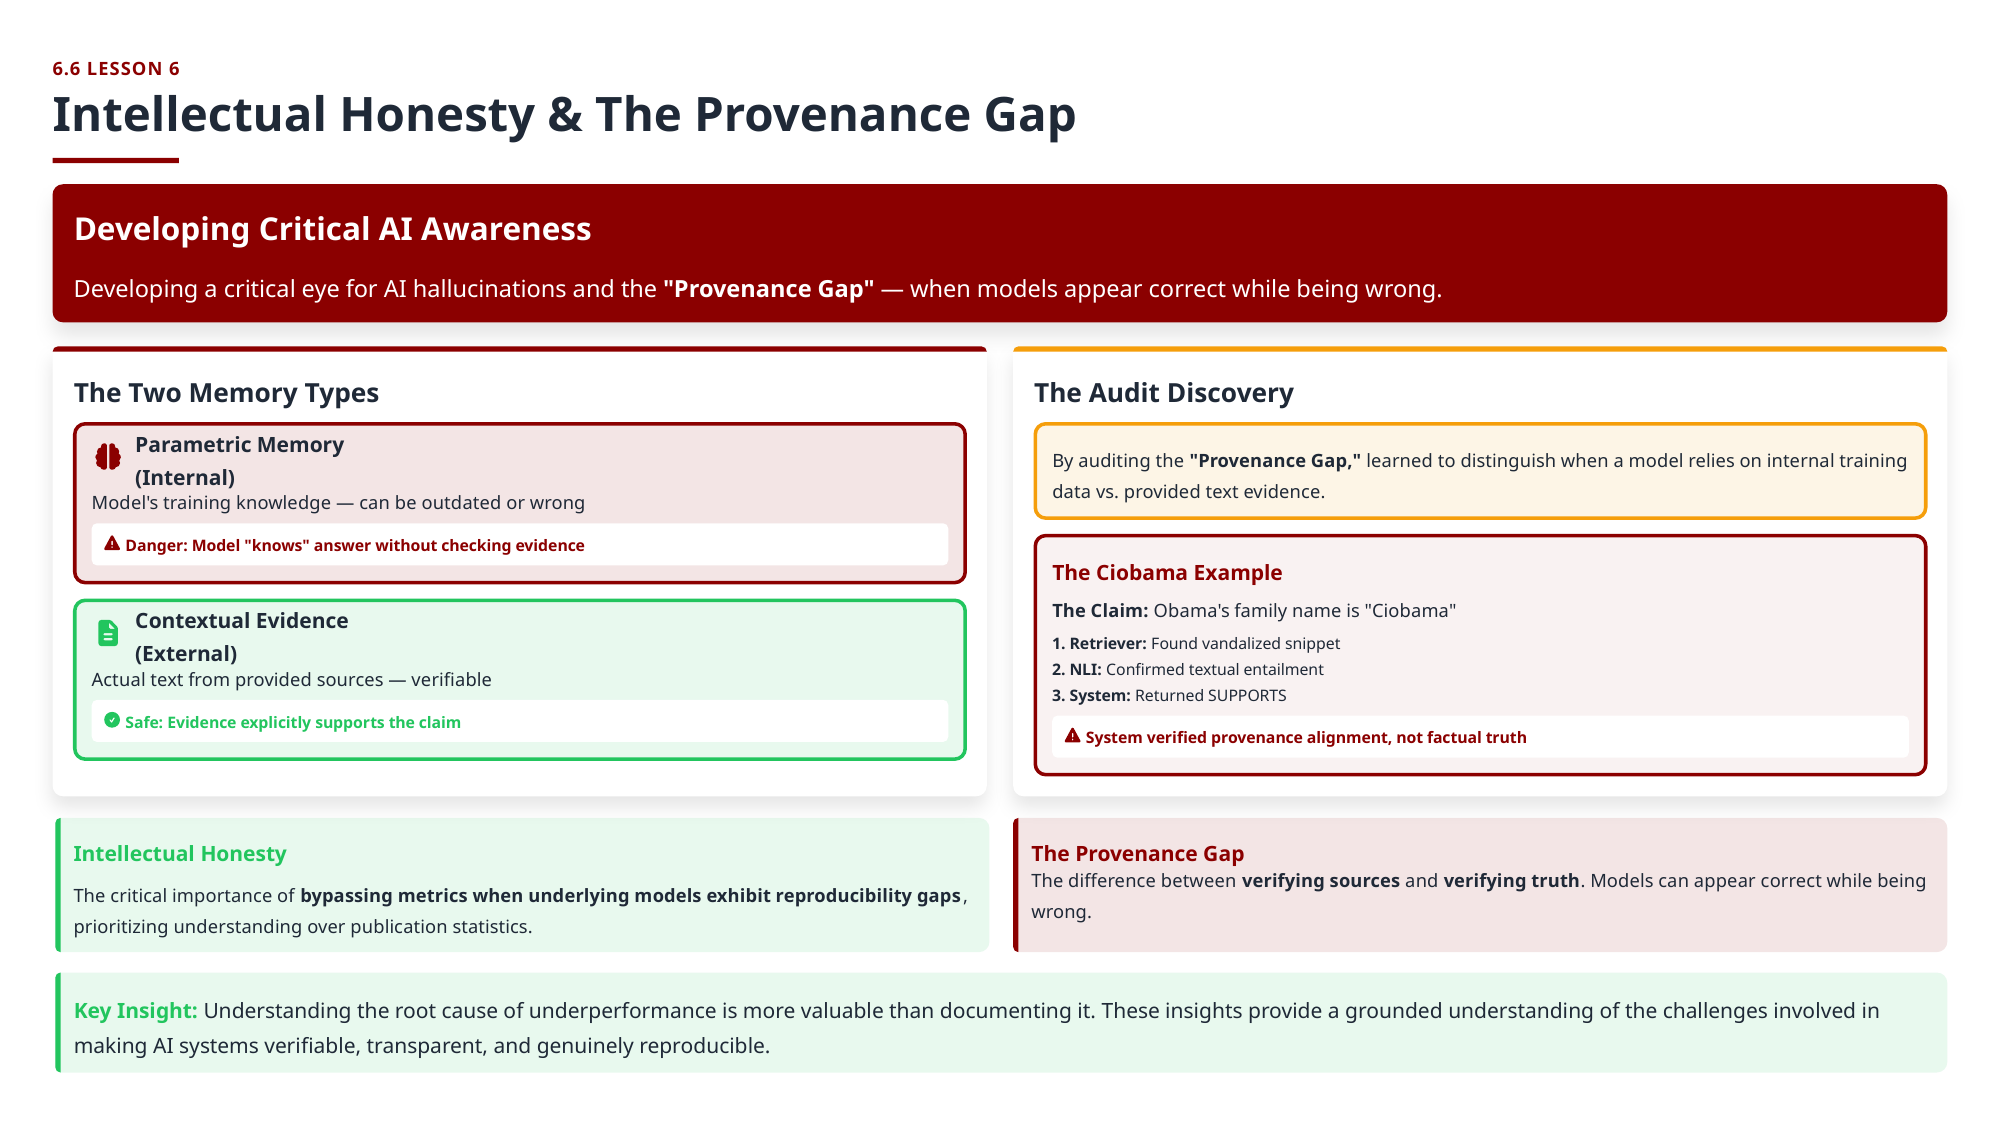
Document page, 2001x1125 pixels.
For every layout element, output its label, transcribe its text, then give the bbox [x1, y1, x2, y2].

text_box The Claim: Obama's family name is "Ciobama" [1052, 594, 1918, 621]
text_box [1035, 423, 1926, 519]
text_box Key Insight: Understanding the root cause of underperformance is more valuable than documenting it. These insights provide a grounded understanding of the challenges involved in making AI systems verifiable, transparent, and genuinely reproducible. [73, 988, 1943, 1057]
text_box Developing Critical AI Awareness [73, 205, 1943, 248]
text_box [55, 817, 61, 953]
text_box [104, 535, 120, 551]
text_box Intellectual Honesty & The Provenance Gap [52, 89, 1971, 143]
text_box The Ciobama Example [1052, 552, 1920, 585]
text_box [52, 346, 987, 352]
text_box [55, 972, 61, 1073]
text_box System verified provenance alignment, not factual truth [1085, 726, 1907, 748]
text_box 3. System: Returned SUPPORTS [1052, 684, 1917, 706]
text_box 2. NLI: Confirmed textual entailment [1052, 657, 1917, 679]
text_box Parametric Memory (Internal) [135, 440, 415, 473]
text_box [98, 619, 118, 647]
text_box [74, 423, 966, 583]
text_box 1. Retriever: Found vandalized snippet [1052, 631, 1917, 653]
text_box By auditing the "Provenance Gap," learned to distinguish when a model relies on internal training data vs. provided text evidence. [1052, 440, 1918, 502]
text_box Model's training knowledge — can be outdated or wrong [91, 482, 958, 513]
text_box Actual text from provided sources — verifiable [91, 659, 958, 690]
text_box [1064, 727, 1081, 743]
text_box [52, 352, 987, 797]
text_box [1013, 817, 1019, 953]
text_box [91, 523, 949, 566]
text_box Safe: Evidence explicitly supports the claim [125, 710, 946, 732]
text_box [95, 443, 107, 470]
text_box [1013, 352, 1948, 797]
text_box [52, 157, 179, 164]
text_box [1013, 346, 1948, 352]
text_box The Audit Discovery [1034, 369, 1940, 407]
text_box [61, 972, 1948, 1073]
text_box The Provenance Gap [1031, 833, 1942, 866]
text_box [74, 600, 966, 760]
text_box Danger: Model "knows" answer without checking evidence [125, 533, 946, 555]
text_box [61, 817, 990, 953]
text_box Contextual Evidence (External) [135, 617, 433, 649]
text_box Developing a critical eye for AI hallucinations and the "Provenance Gap" — when models appear correct while being wrong. [73, 263, 1939, 302]
text_box Intellectual Honesty [73, 833, 985, 866]
text_box The Two Memory Types [73, 369, 979, 407]
text_box [1052, 715, 1909, 758]
text_box [1035, 535, 1926, 775]
text_box The difference between verifying sources and verifying truth. Models can appear correct while being wrong. [1031, 875, 1941, 906]
text_box [109, 443, 121, 470]
text_box [52, 184, 1948, 323]
text_box [1019, 817, 1948, 953]
text_box [91, 699, 949, 742]
text_box 6.6 LESSON 6 [52, 52, 1957, 79]
text_box [104, 711, 121, 728]
text_box The critical importance of bypassing metrics when underlying models exhibit reproducibility gaps, prioritizing understanding over publication statistics. [73, 875, 983, 937]
